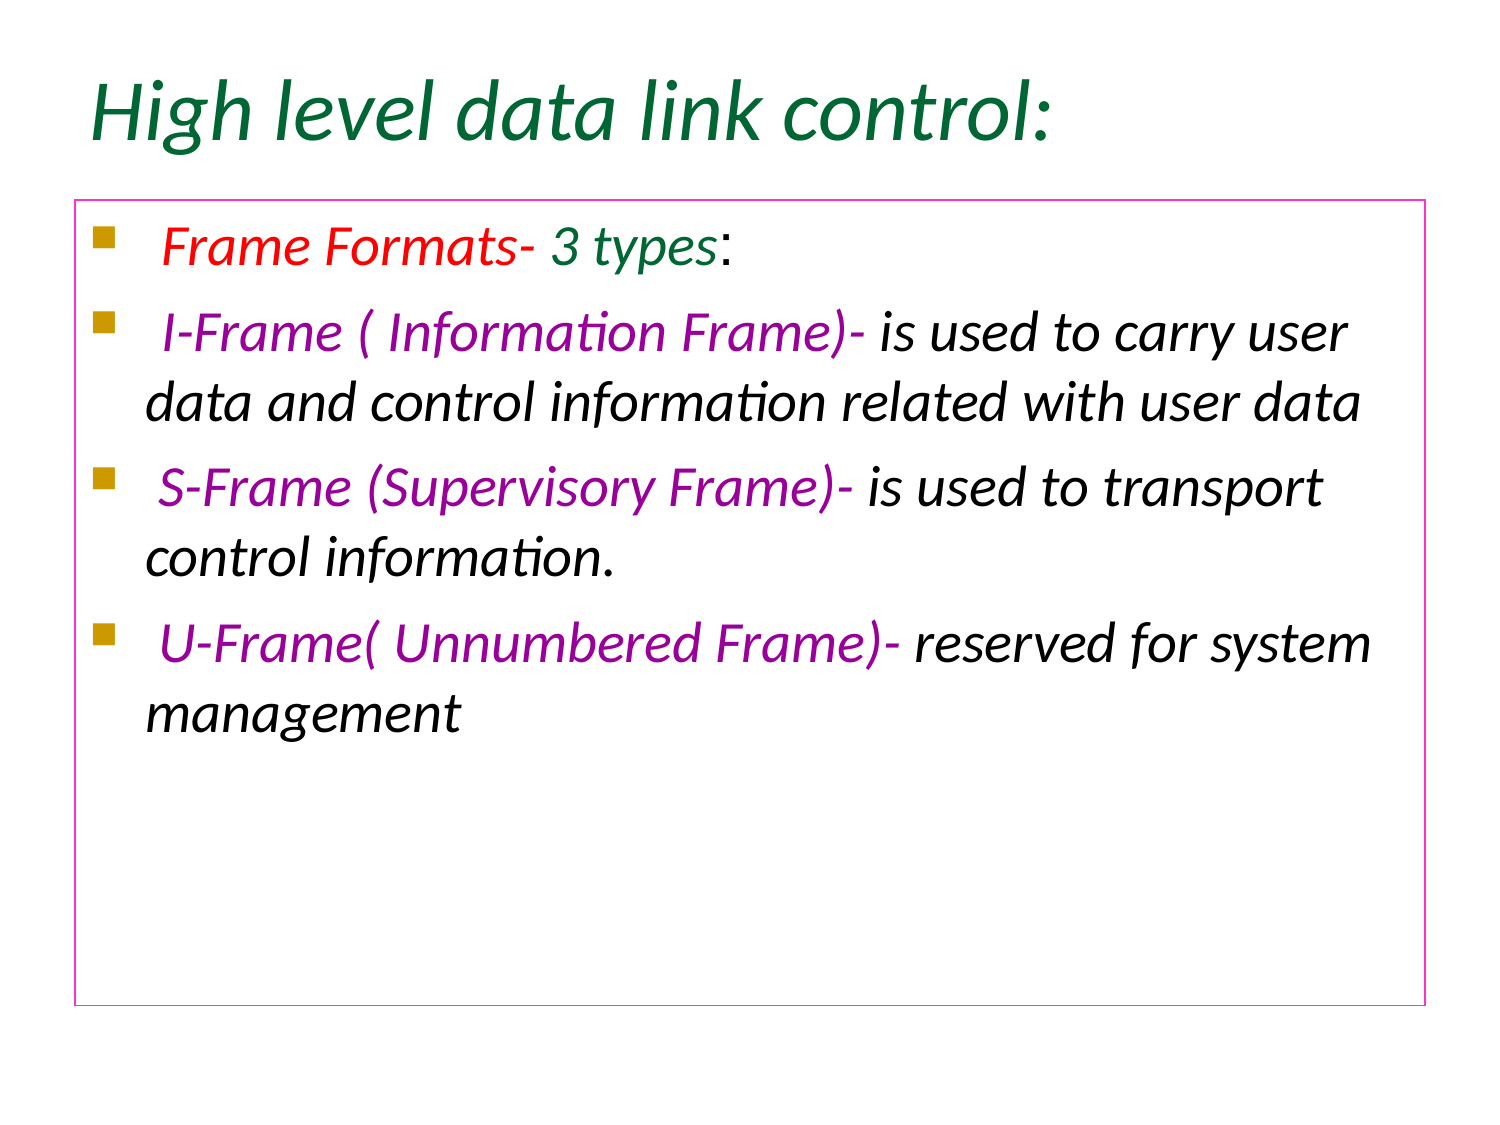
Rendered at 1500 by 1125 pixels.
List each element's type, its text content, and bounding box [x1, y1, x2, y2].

text_box High level data link control: [74, 45, 1425, 199]
text_box Frame Formats- 3 types: I-Frame ( Information Frame)- is used to carry user data and control information related with user data S-Frame (Supervisory Frame)- is used to transport control information. U-Frame( Unnumbered Frame)- reserved for system management [74, 199, 1425, 1006]
